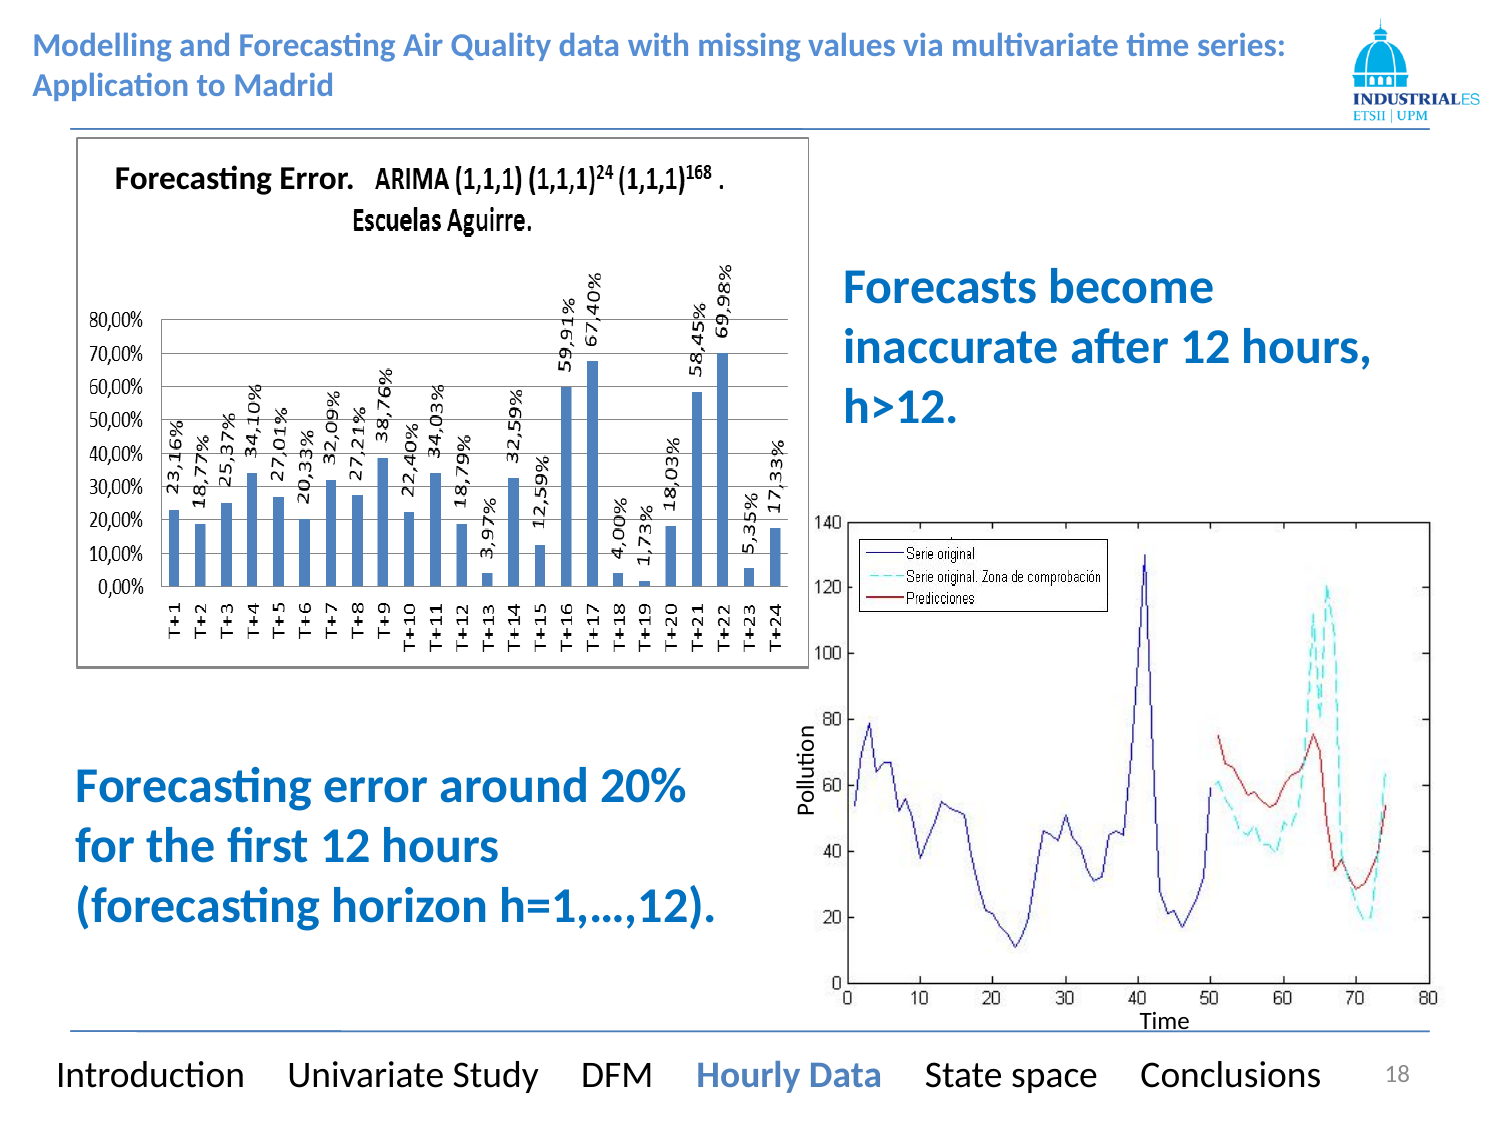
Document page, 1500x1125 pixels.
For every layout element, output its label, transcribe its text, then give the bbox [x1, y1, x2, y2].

text_box Introduction Univariate Study DFM Hourly Data State space Conclusions [41, 1042, 1377, 1103]
picture [1347, 14, 1483, 125]
text_box Forecasts become inaccurate after 12 hours, h>12. [828, 246, 1447, 442]
picture [76, 136, 1500, 1012]
text_box Forecasting error around 20% for the first 12 hours (forecasting horizon h=1,…,12). [61, 745, 735, 940]
text_box Time [1012, 1021, 1317, 1042]
slide_number 18 [1377, 1042, 1425, 1103]
